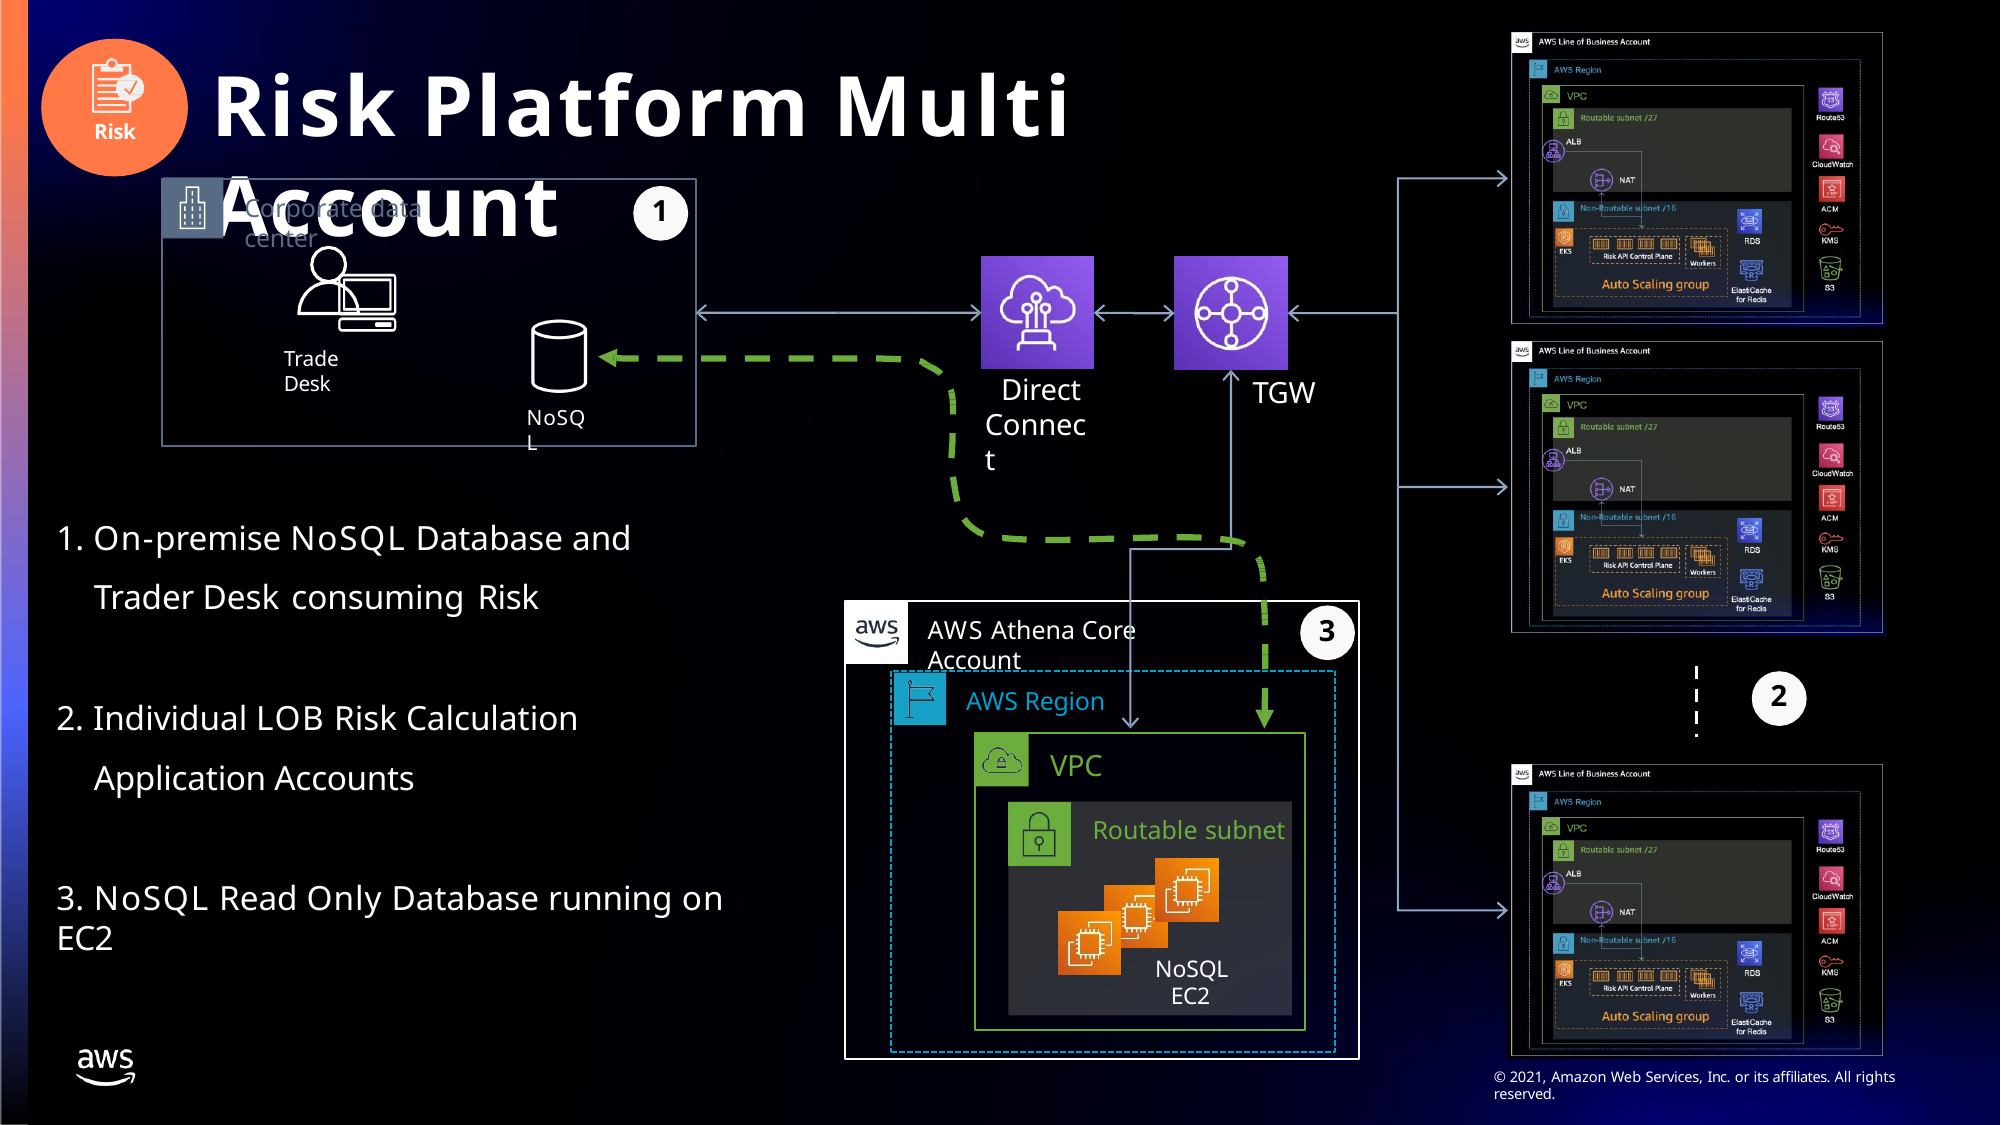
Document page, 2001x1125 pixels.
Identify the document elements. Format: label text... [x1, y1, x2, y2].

picture [0, 0, 2000, 1125]
footer © 2021, Amazon Web Services, Inc. or its affiliates. All rights reserved. [1491, 1066, 1958, 1125]
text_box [893, 672, 1307, 1032]
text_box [162, 29, 1886, 1059]
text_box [843, 169, 1699, 1061]
text_box 2. Individual LOB Risk Calculation Application Accounts [54, 737, 157, 797]
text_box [975, 733, 1293, 1016]
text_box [40, 38, 1275, 729]
text_box 3. NoSQL Read Only Database running on EC2 [54, 874, 157, 957]
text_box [844, 600, 1337, 1053]
